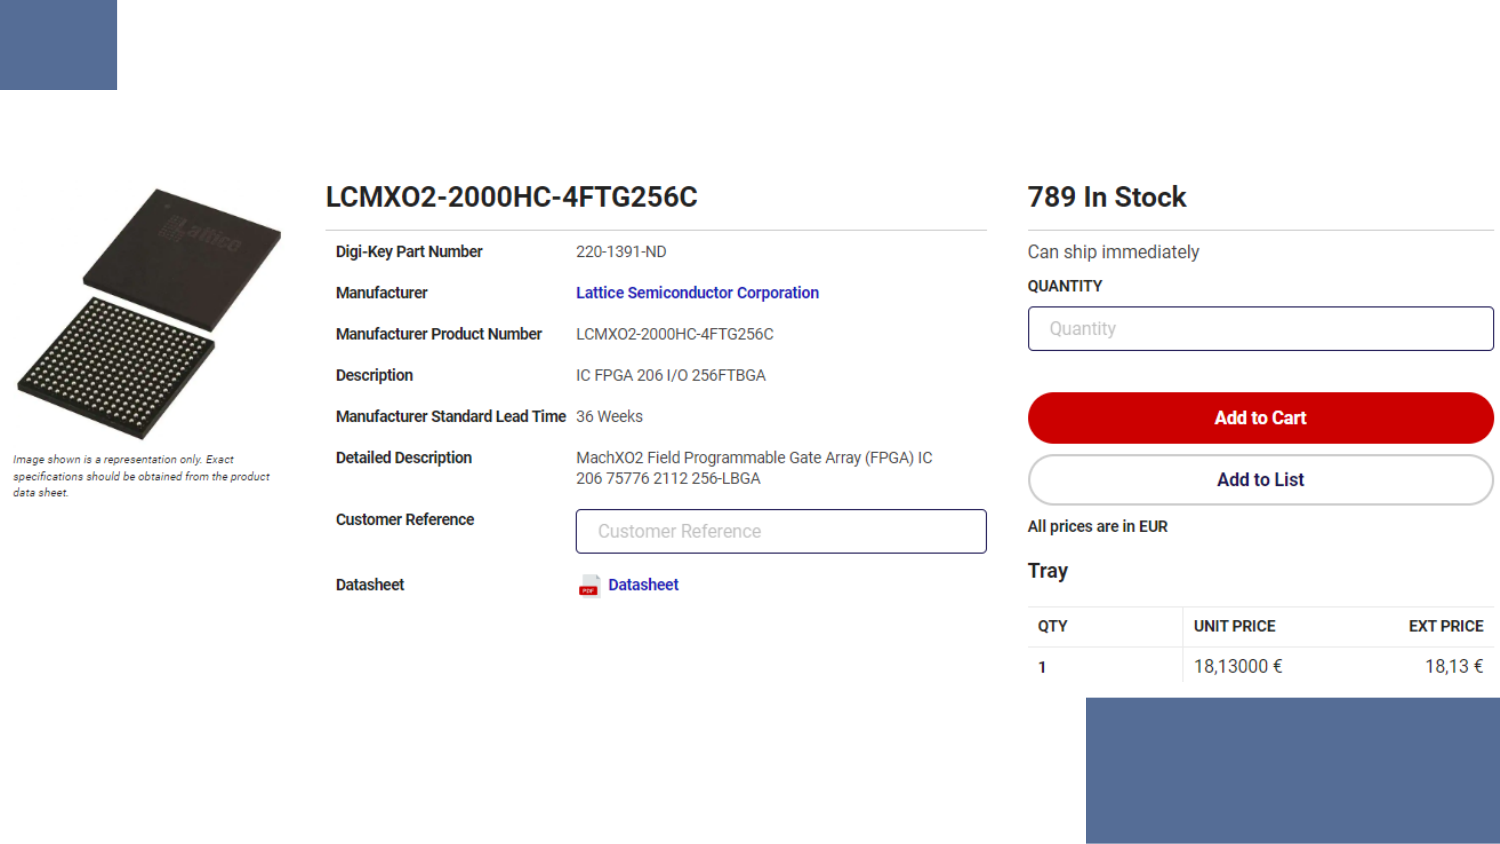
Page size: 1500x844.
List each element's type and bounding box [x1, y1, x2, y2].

text_box [1086, 697, 1500, 844]
picture [0, 161, 1500, 682]
text_box [0, 0, 118, 90]
